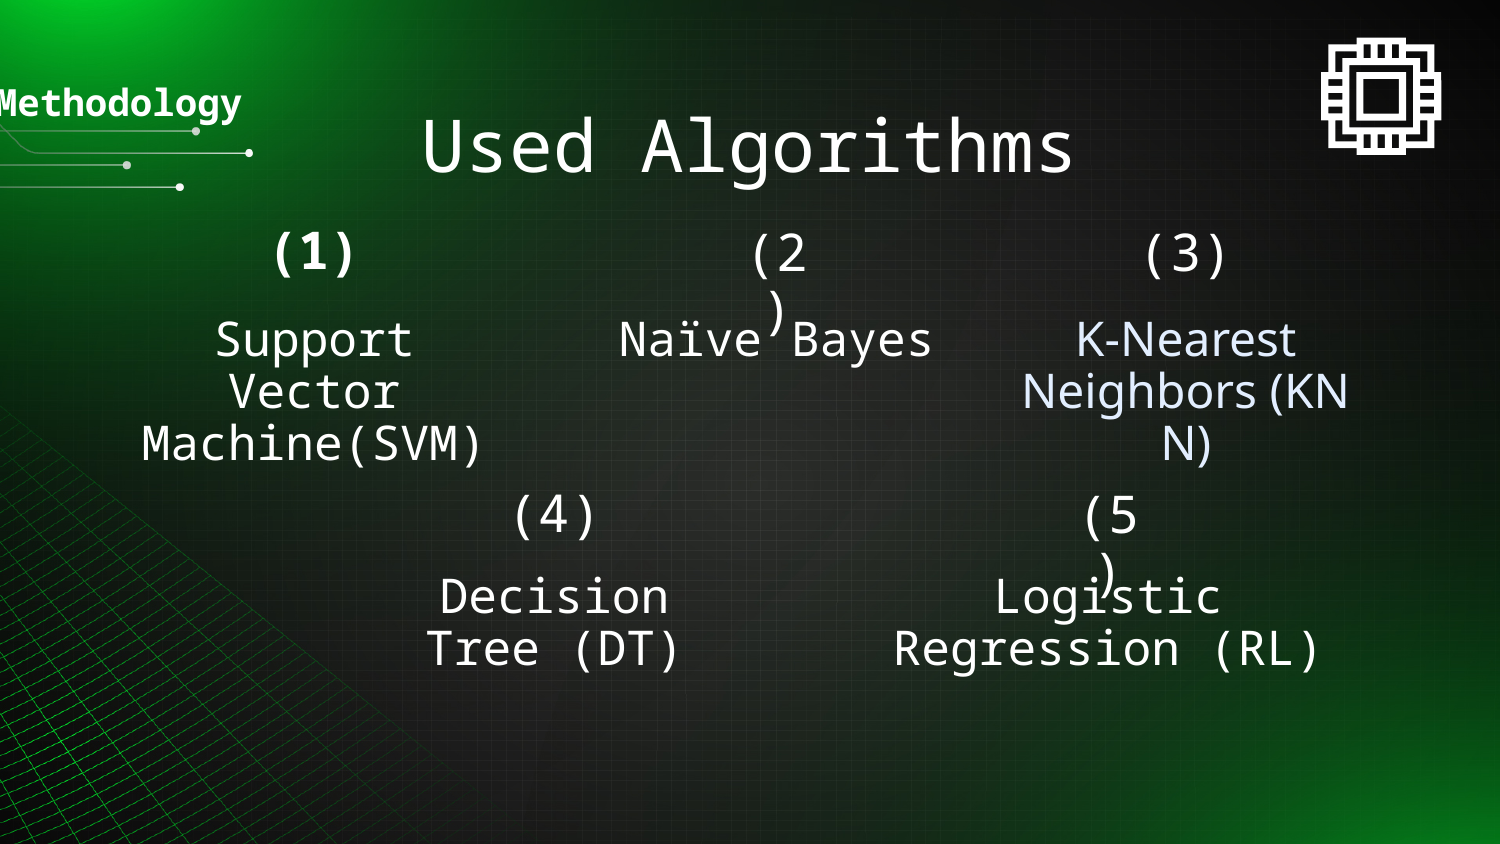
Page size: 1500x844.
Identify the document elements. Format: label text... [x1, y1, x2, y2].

title Used Algorithms [118, 90, 1382, 208]
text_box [1321, 37, 1442, 155]
list Logistic Regression (RL) [865, 564, 1352, 630]
list (4) [491, 480, 618, 545]
list (1) [251, 216, 378, 282]
list Naïve Bayes [581, 308, 972, 373]
list (3) [1122, 219, 1249, 284]
picture [0, 0, 1500, 844]
list Decision Tree (DT) [359, 564, 750, 630]
list Support Vector Machine(SVM) [118, 308, 510, 373]
list (5) [1049, 481, 1168, 546]
list K-Nearest Neighbors (KNN) [990, 308, 1382, 373]
text_box Methodology [253, 72, 750, 136]
list (2) [717, 219, 836, 284]
